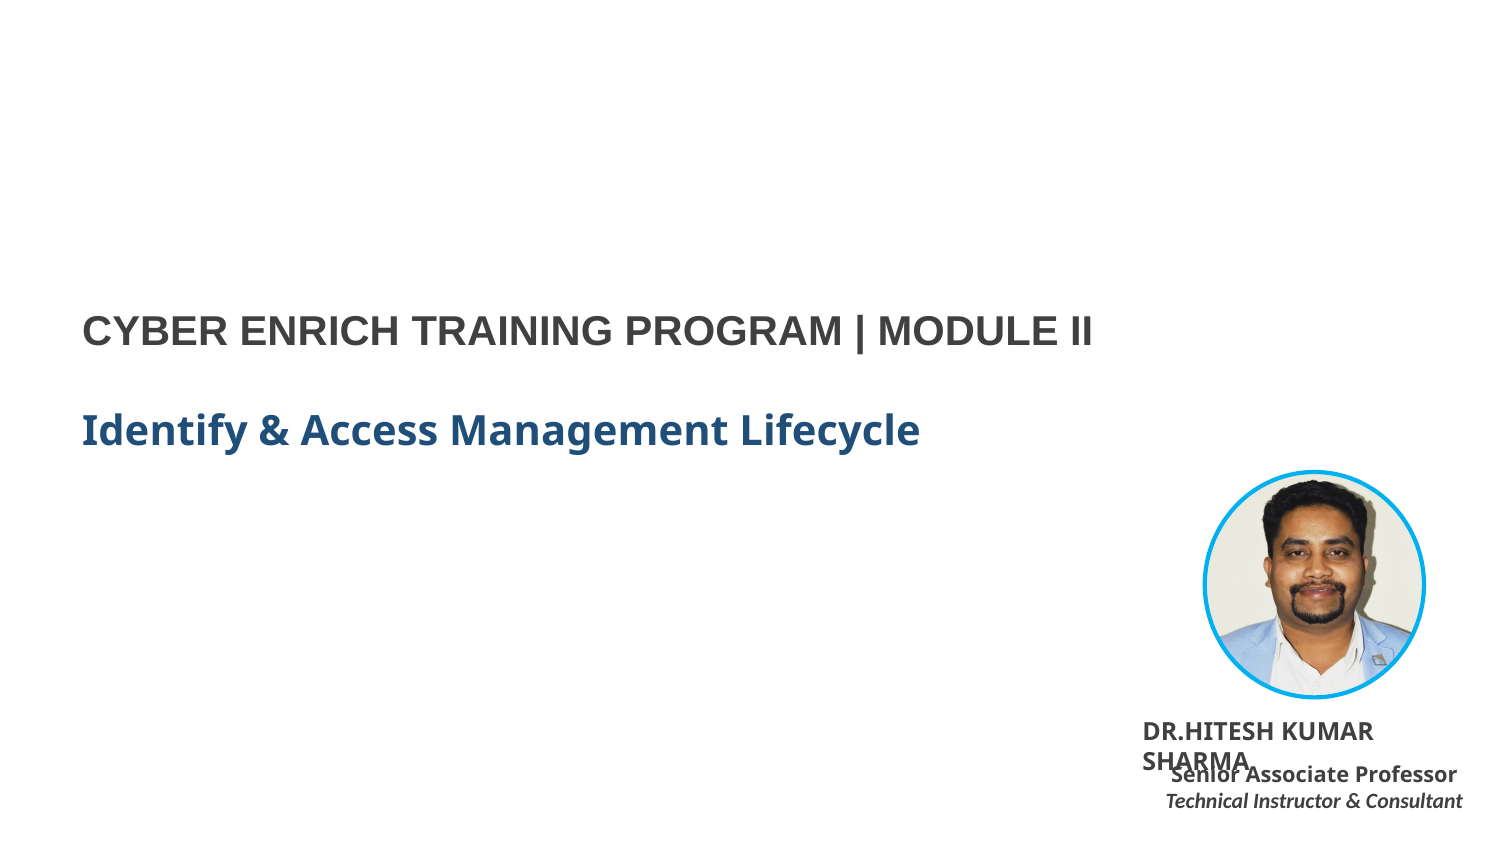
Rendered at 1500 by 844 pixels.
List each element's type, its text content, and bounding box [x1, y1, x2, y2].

text_box CYBER ENRICH TRAINING PROGRAM | MODULE II Identify & Access Management Lifecycle [67, 296, 1404, 462]
text_box [1202, 469, 1427, 700]
text_box DR.HITESH KUMAR SHARMA [1142, 715, 1487, 824]
